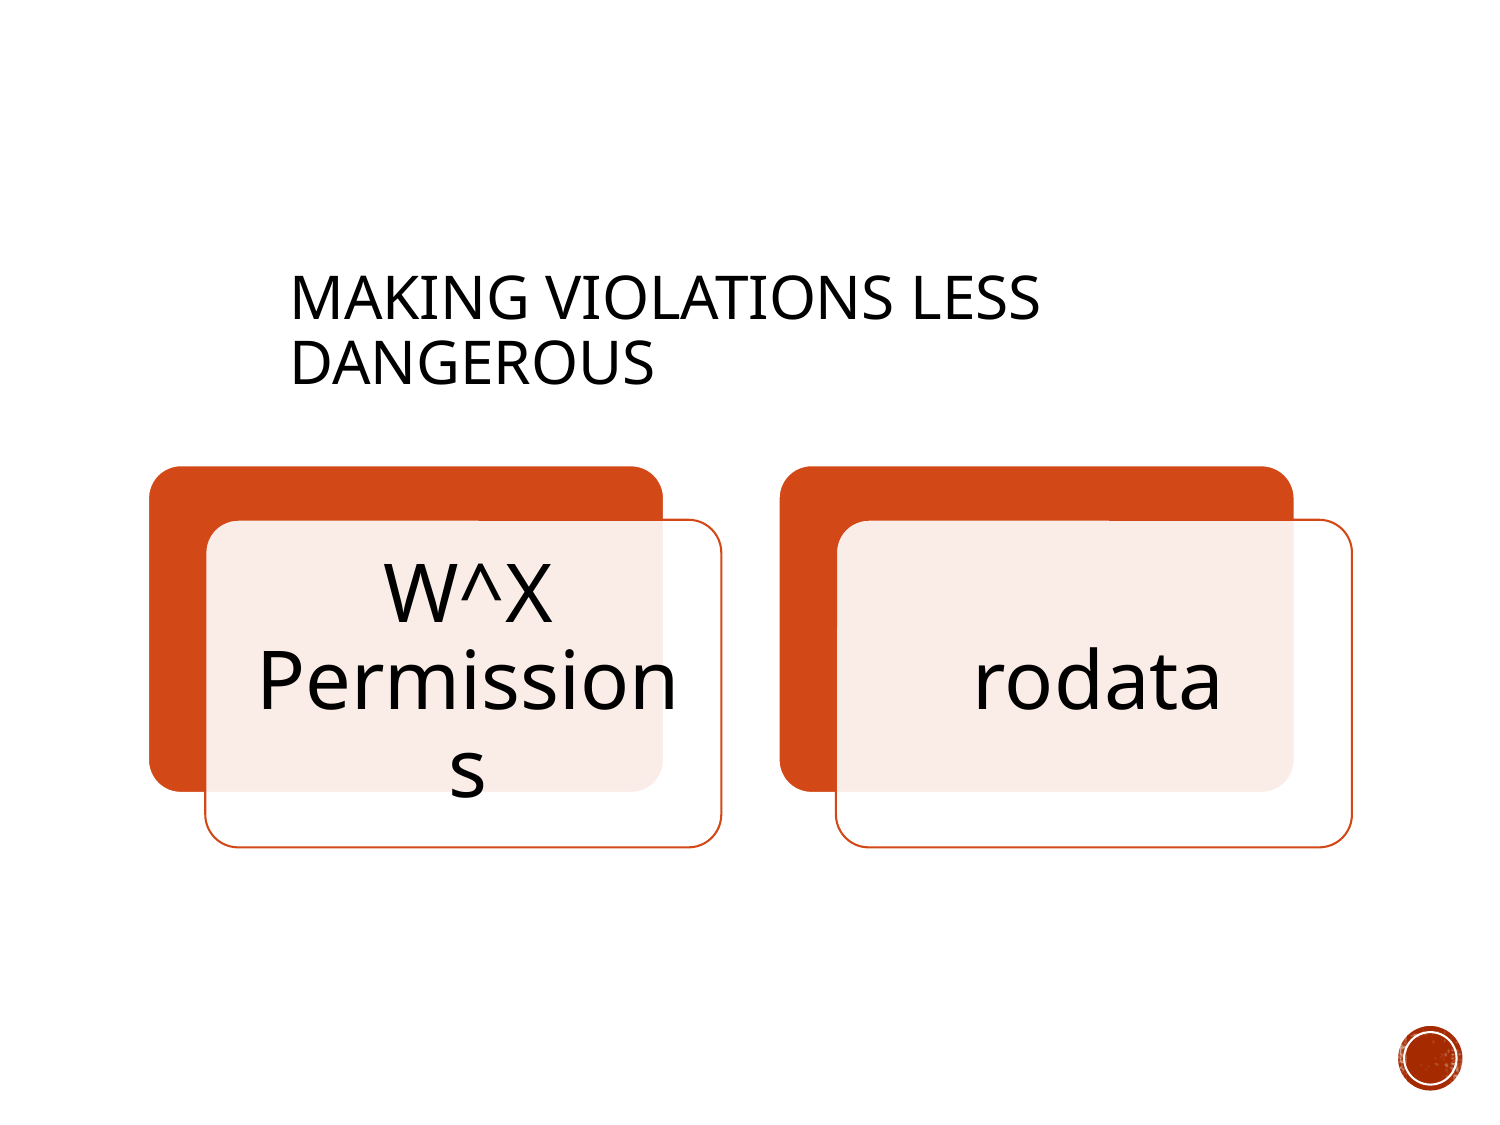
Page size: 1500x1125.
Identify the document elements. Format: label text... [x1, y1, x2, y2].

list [124, 470, 1378, 844]
title Making Violations Less Dangerous [274, 259, 1226, 406]
